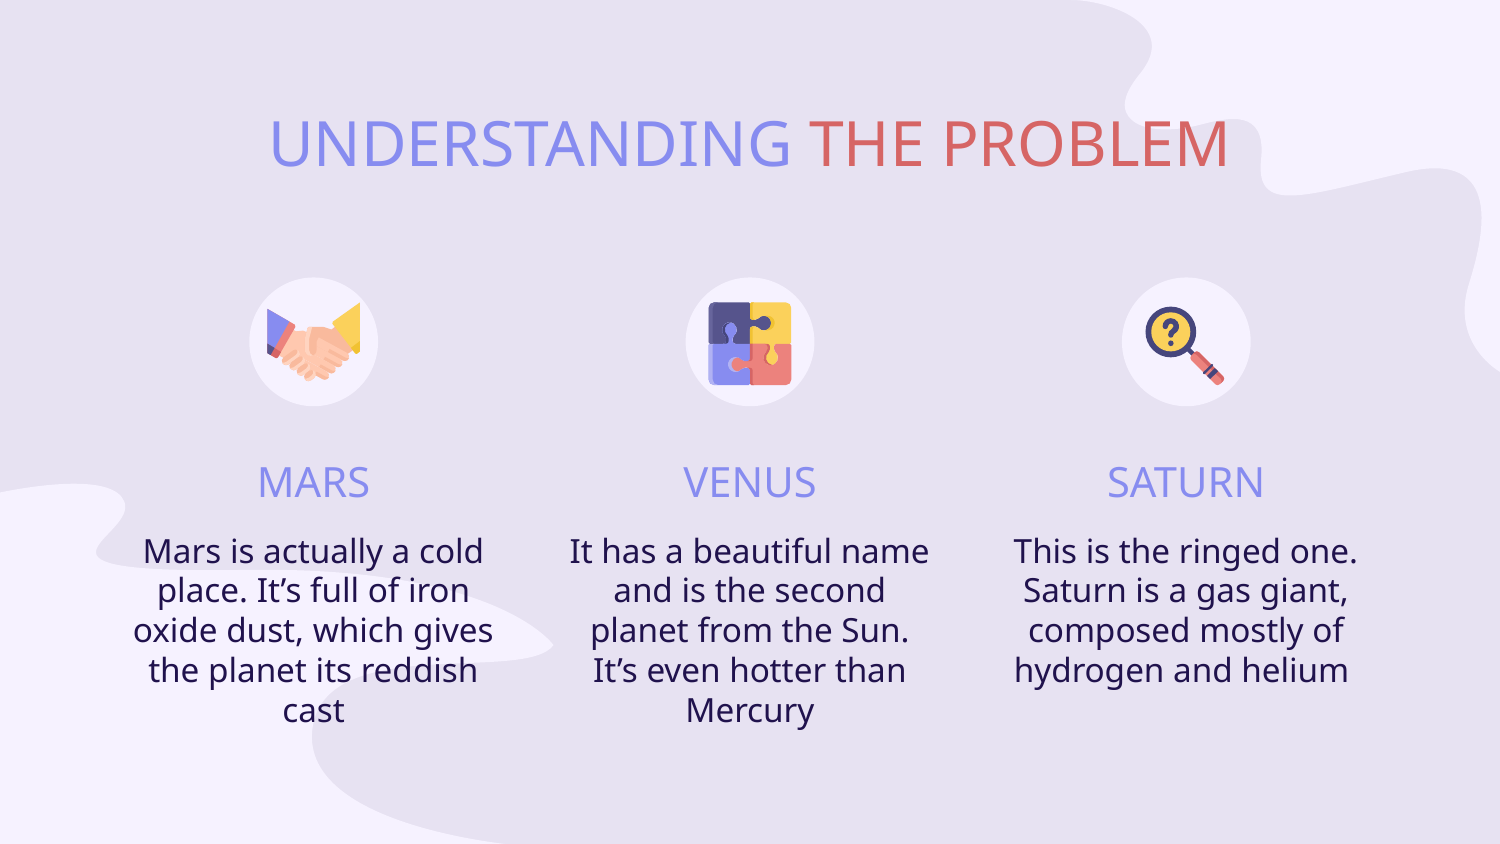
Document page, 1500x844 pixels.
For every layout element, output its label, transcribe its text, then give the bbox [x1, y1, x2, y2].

subtitle SATURN [989, 453, 1383, 508]
subtitle This is the ringed one. Saturn is a gas giant, composed mostly of hydrogen and helium [989, 514, 1383, 696]
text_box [685, 277, 815, 407]
subtitle VENUS [553, 453, 947, 508]
title UNDERSTANDING THE PROBLEM [118, 88, 1382, 183]
subtitle Mars is actually a cold place. It’s full of iron oxide dust, which gives the planet its reddish cast [117, 514, 511, 696]
subtitle MARS [117, 453, 511, 508]
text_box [1121, 277, 1251, 407]
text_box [249, 277, 379, 407]
subtitle It has a beautiful name and is the second planet from the Sun. It’s even hotter than Mercury [553, 514, 947, 696]
